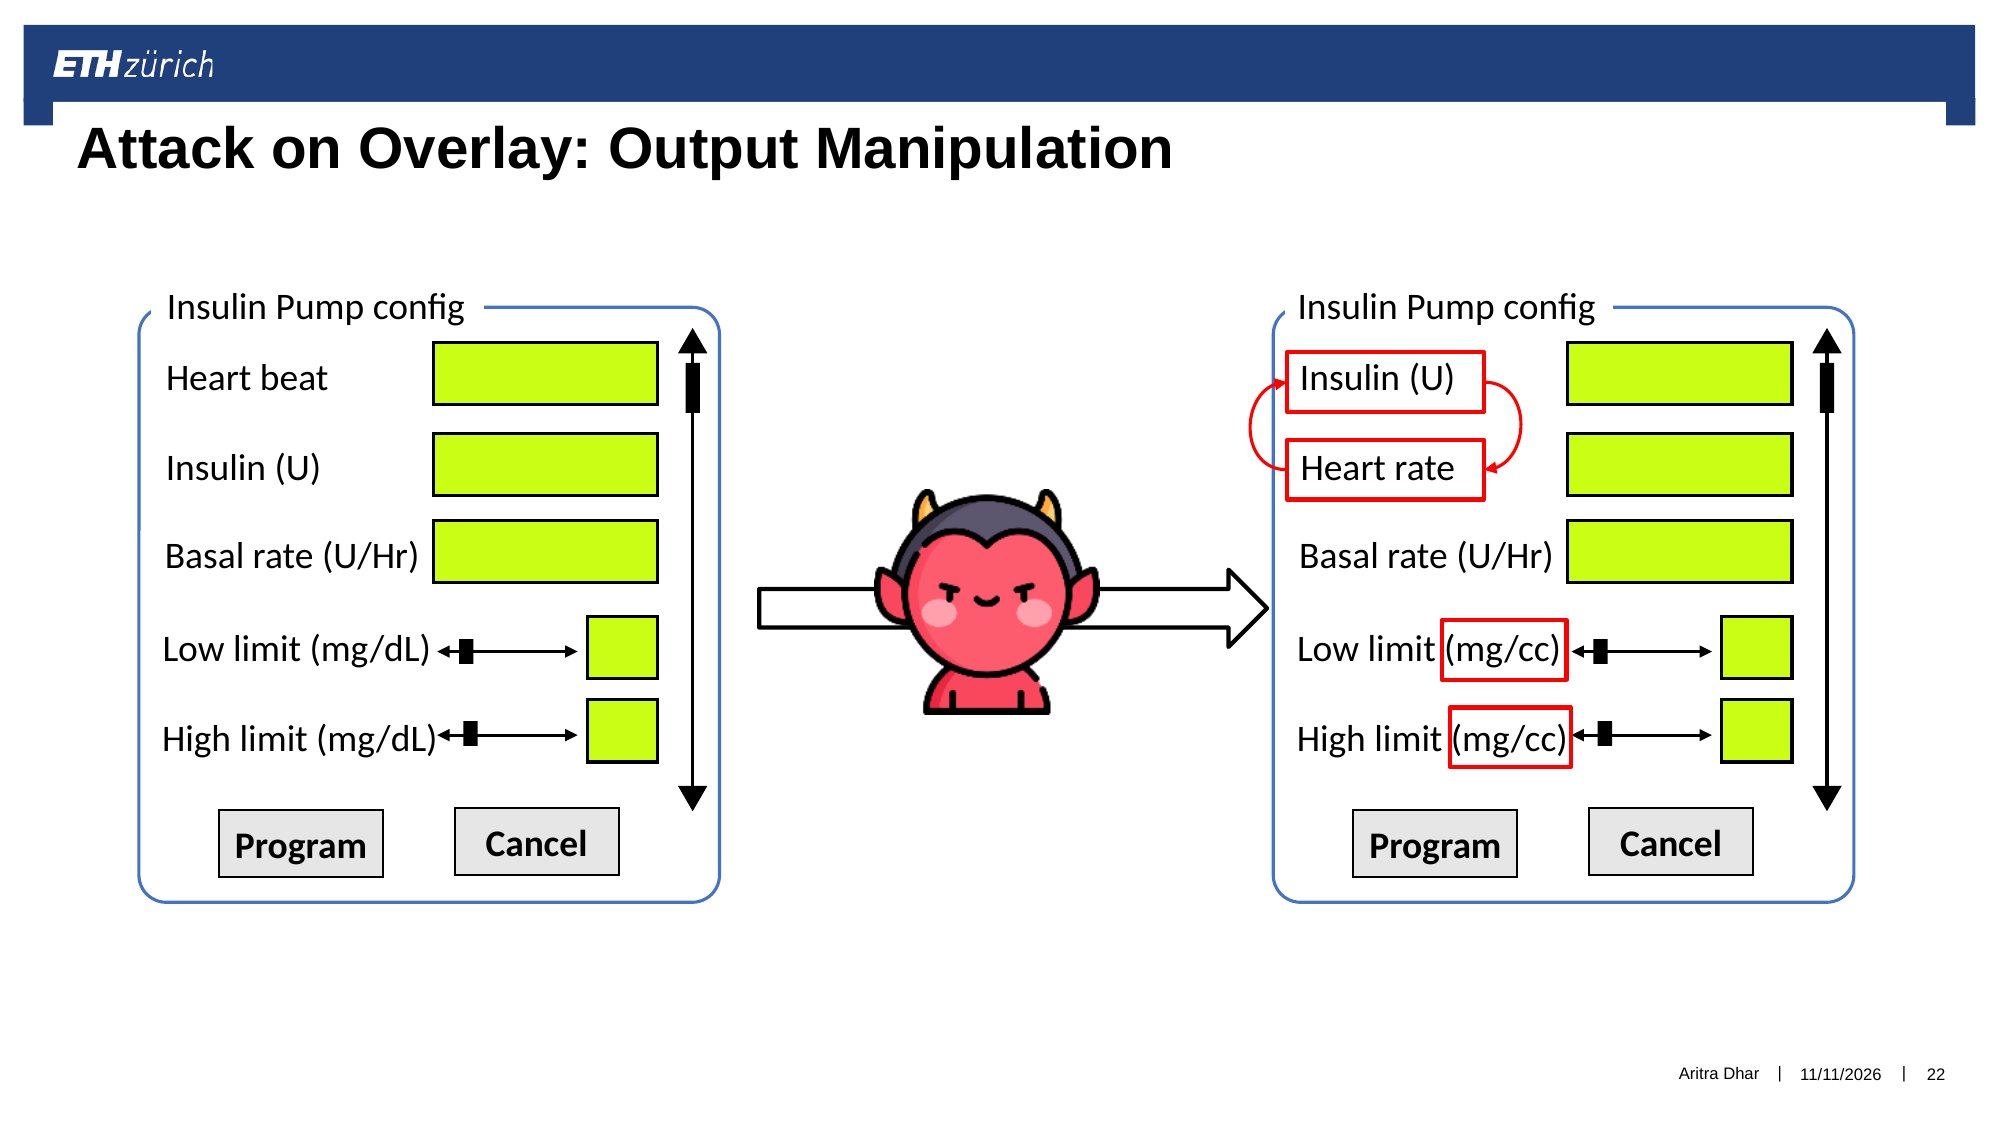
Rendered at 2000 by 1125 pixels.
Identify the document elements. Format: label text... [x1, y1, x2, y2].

text_box [757, 586, 868, 630]
picture [873, 488, 1100, 715]
text_box [1105, 567, 1267, 649]
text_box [1286, 381, 1290, 470]
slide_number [1790, 1034, 1892, 1112]
footer Aritra Dhar [999, 1034, 1760, 1111]
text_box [1273, 274, 1855, 903]
title Attack on Overlay: Output Manipulation [53, 101, 1946, 262]
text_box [1483, 381, 1487, 470]
slide_number 22 [1906, 1034, 1966, 1112]
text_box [138, 274, 720, 903]
